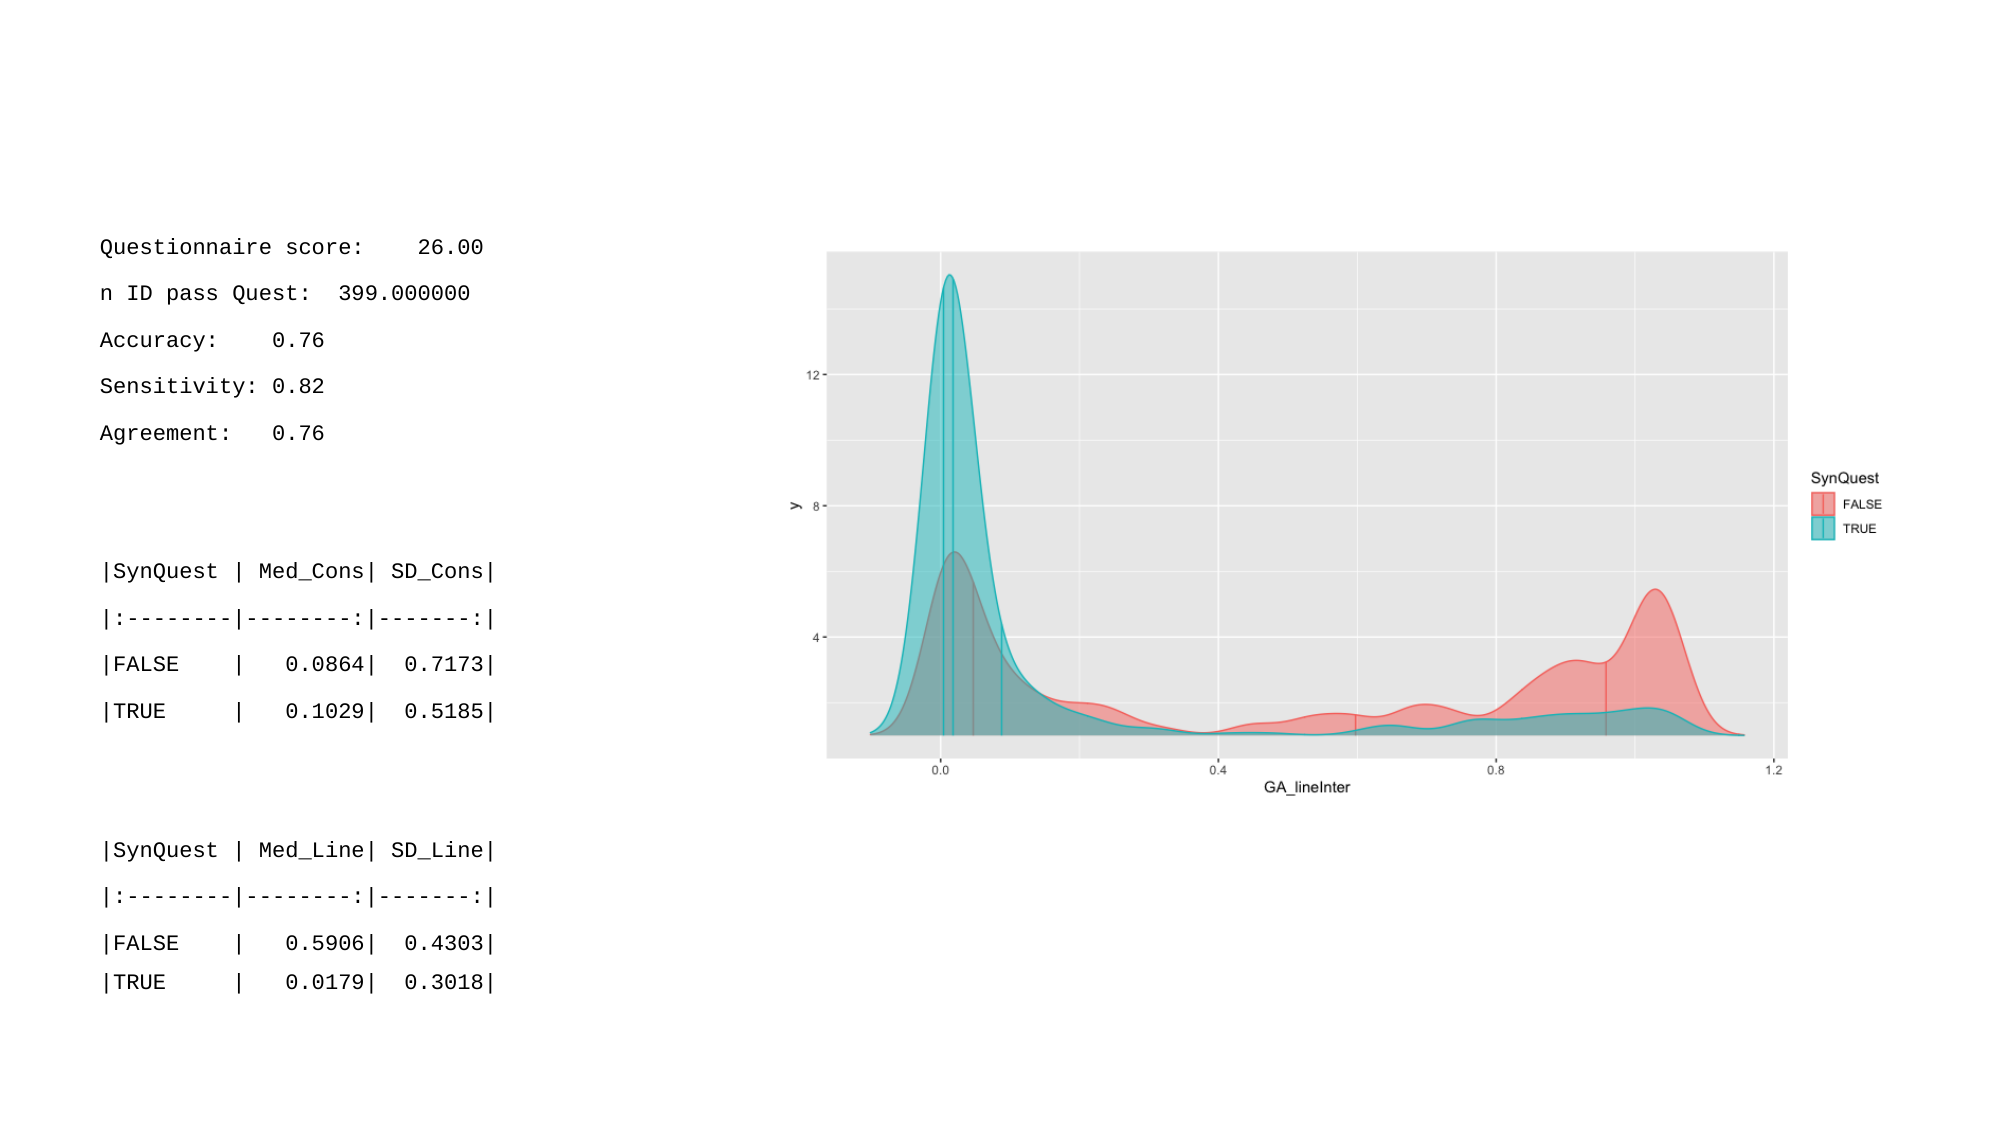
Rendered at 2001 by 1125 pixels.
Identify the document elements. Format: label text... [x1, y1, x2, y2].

picture [779, 243, 1898, 804]
list Questionnaire score: 26.00 n ID pass Quest: 399.000000 Accuracy: 0.76 Sensitivity: 0.82 Agreement: 0.76 |SynQuest | Med_Cons| SD_Cons| |:--------|--------:|-------:| |FALSE | 0.0864| 0.7173| |TRUE | 0.1029| 0.5185| |SynQuest | Med_Line| SD_Line| |:--------|--------:|-------:| |FALSE | 0.5906| 0.4303| |TRUE | 0.0179| 0.3018| [99, 235, 758, 1005]
